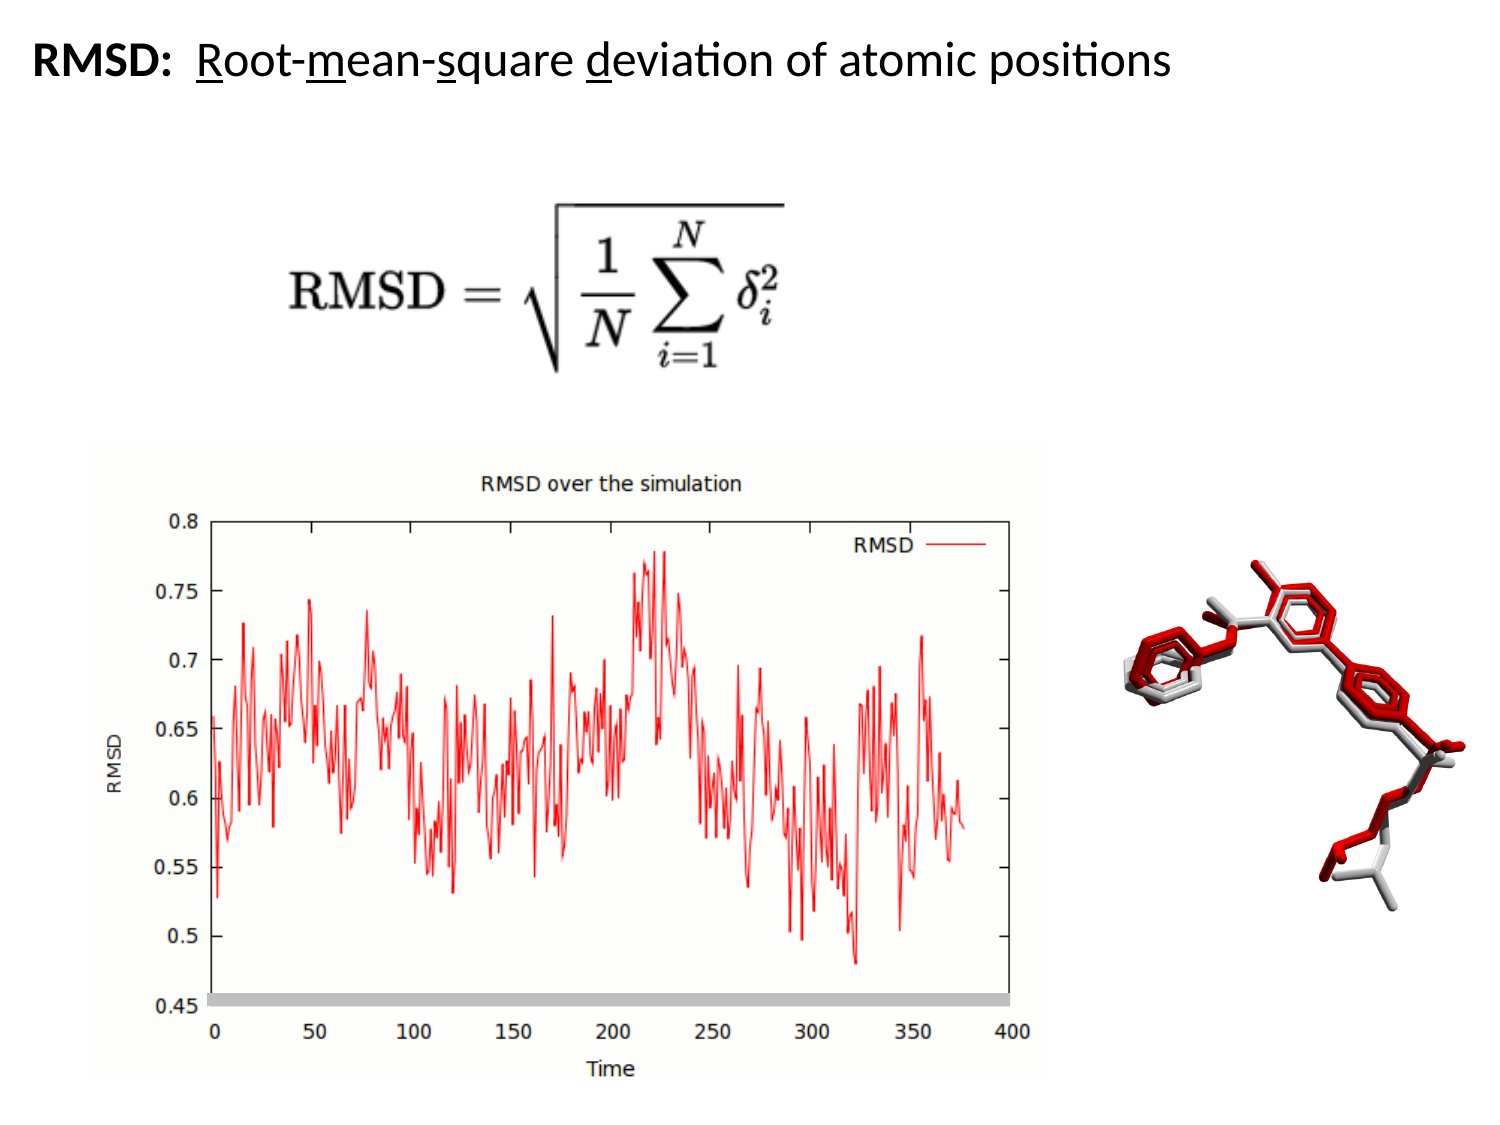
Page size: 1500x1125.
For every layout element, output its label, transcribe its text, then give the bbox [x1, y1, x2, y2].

picture [88, 445, 1046, 1082]
text_box RMSD: Root-mean-square deviation of atomic positions [17, 19, 1412, 94]
picture [279, 195, 803, 390]
picture [1082, 538, 1500, 925]
